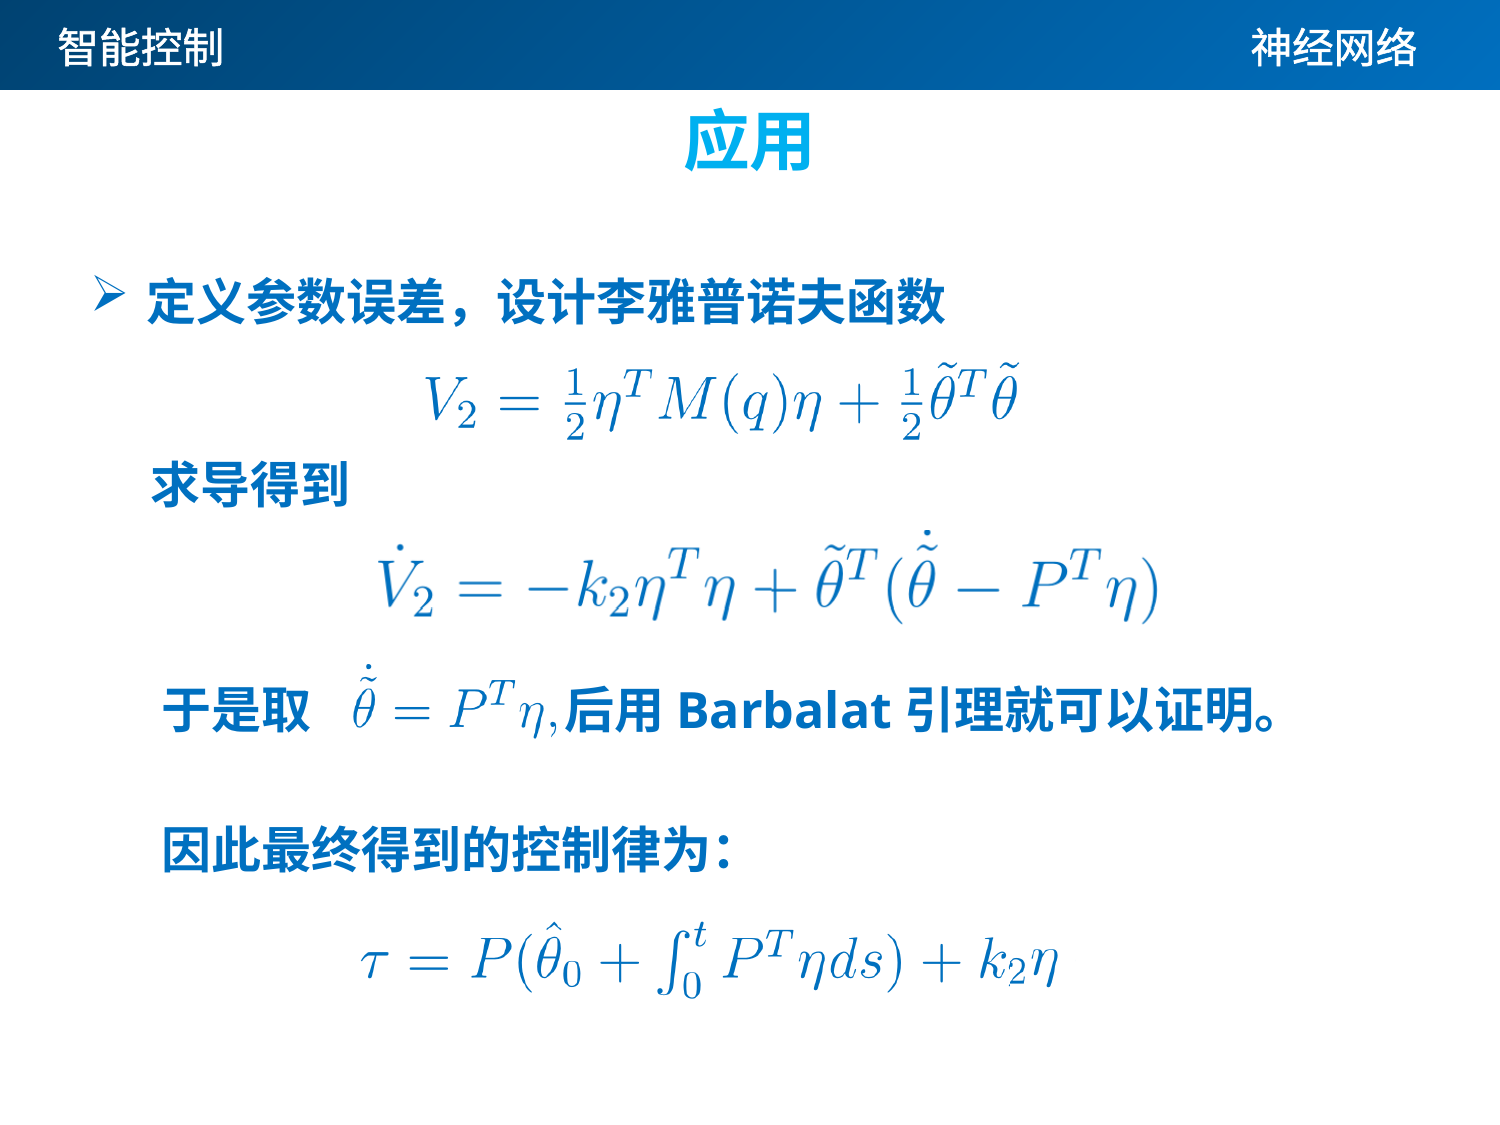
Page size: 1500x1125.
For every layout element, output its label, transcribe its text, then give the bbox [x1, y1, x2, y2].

text_box 求导得到 [135, 445, 420, 552]
picture [369, 530, 1168, 634]
picture [418, 356, 1021, 446]
title 应用 [75, 45, 1425, 233]
picture [345, 904, 1076, 1006]
picture [346, 655, 565, 745]
